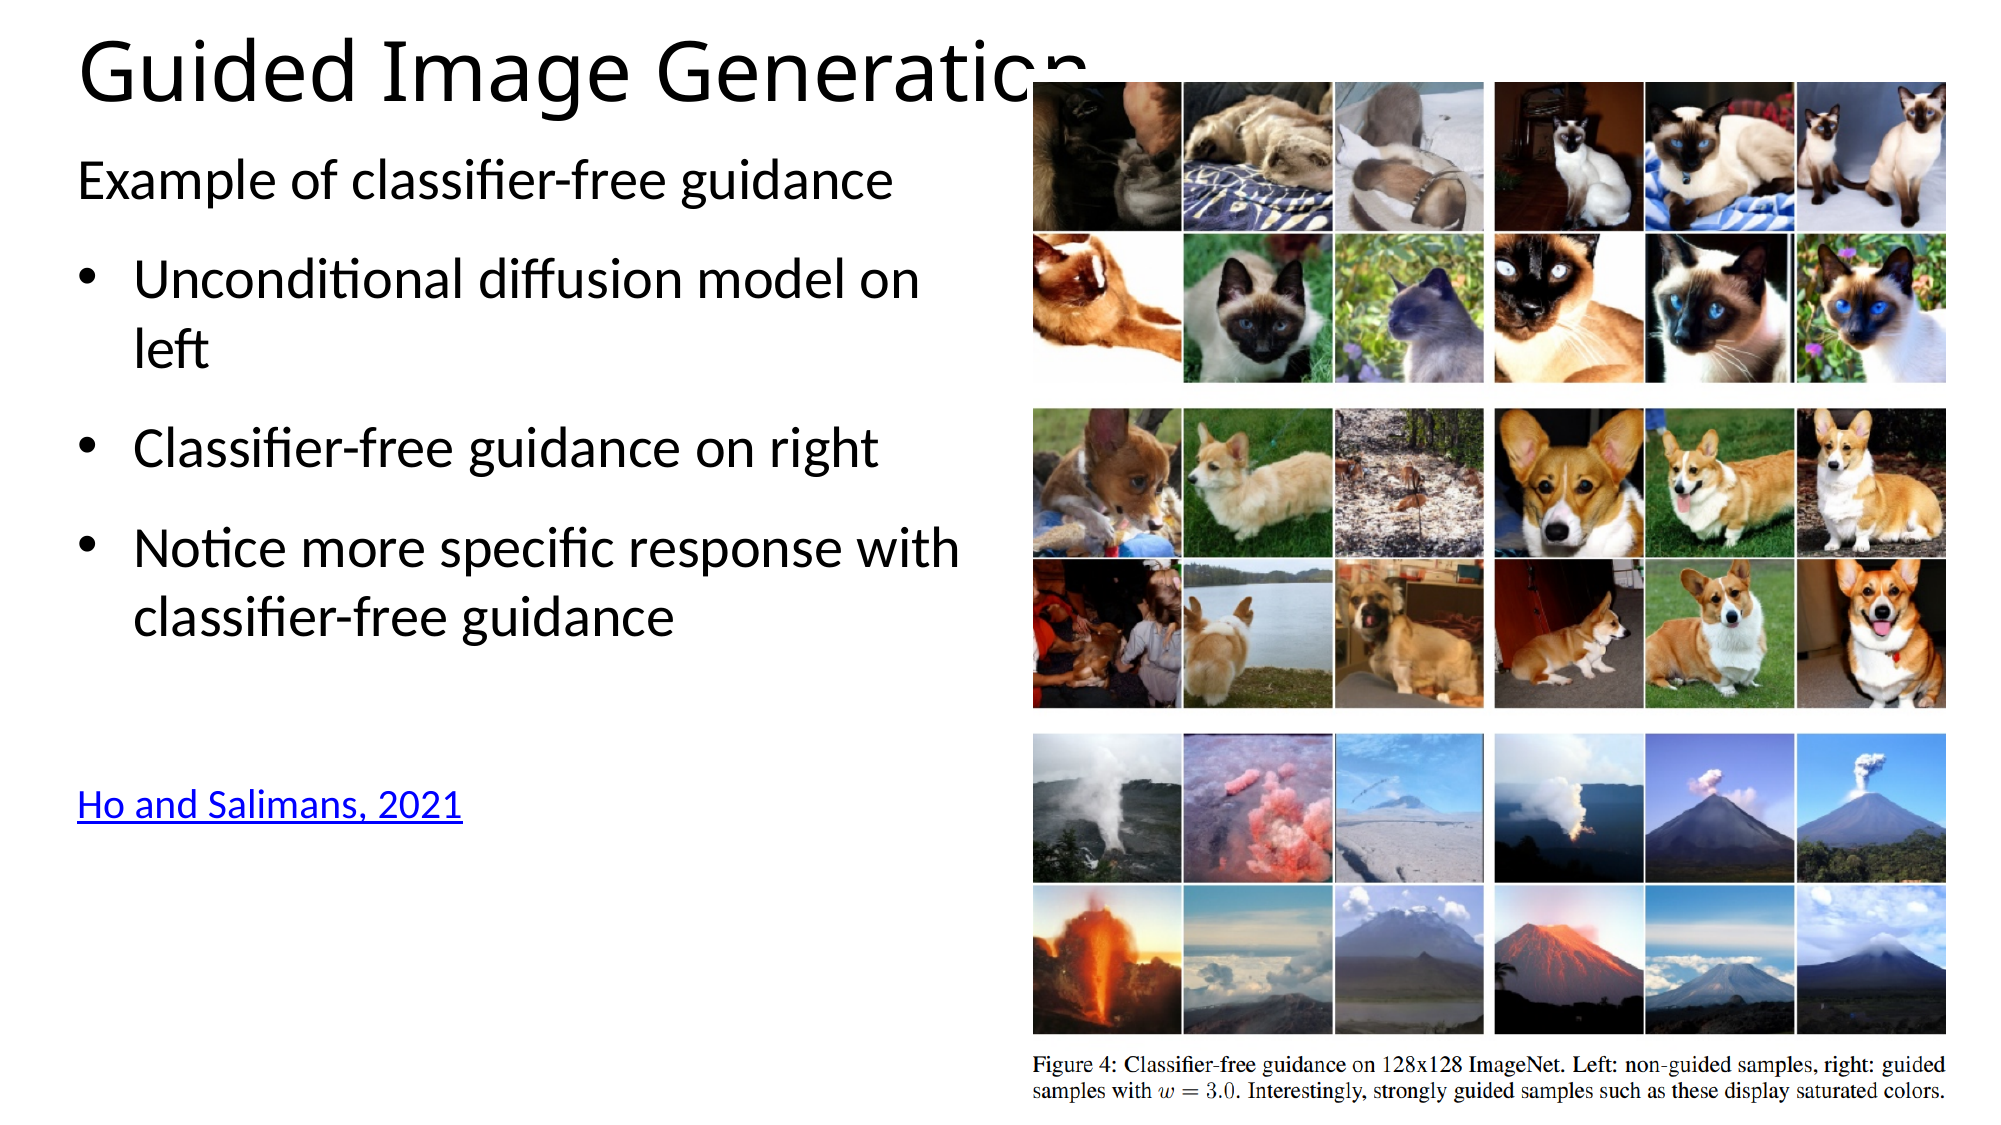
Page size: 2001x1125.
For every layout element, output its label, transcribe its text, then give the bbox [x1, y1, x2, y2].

list Example of classifier-free guidance Unconditional diffusion model on left Classifier-free guidance on right Notice more specific response with classifier-free guidance Ho and Salimans, 2021 [62, 133, 988, 1048]
title Guided Image Generation [62, 29, 1953, 134]
picture [1026, 69, 1953, 1105]
